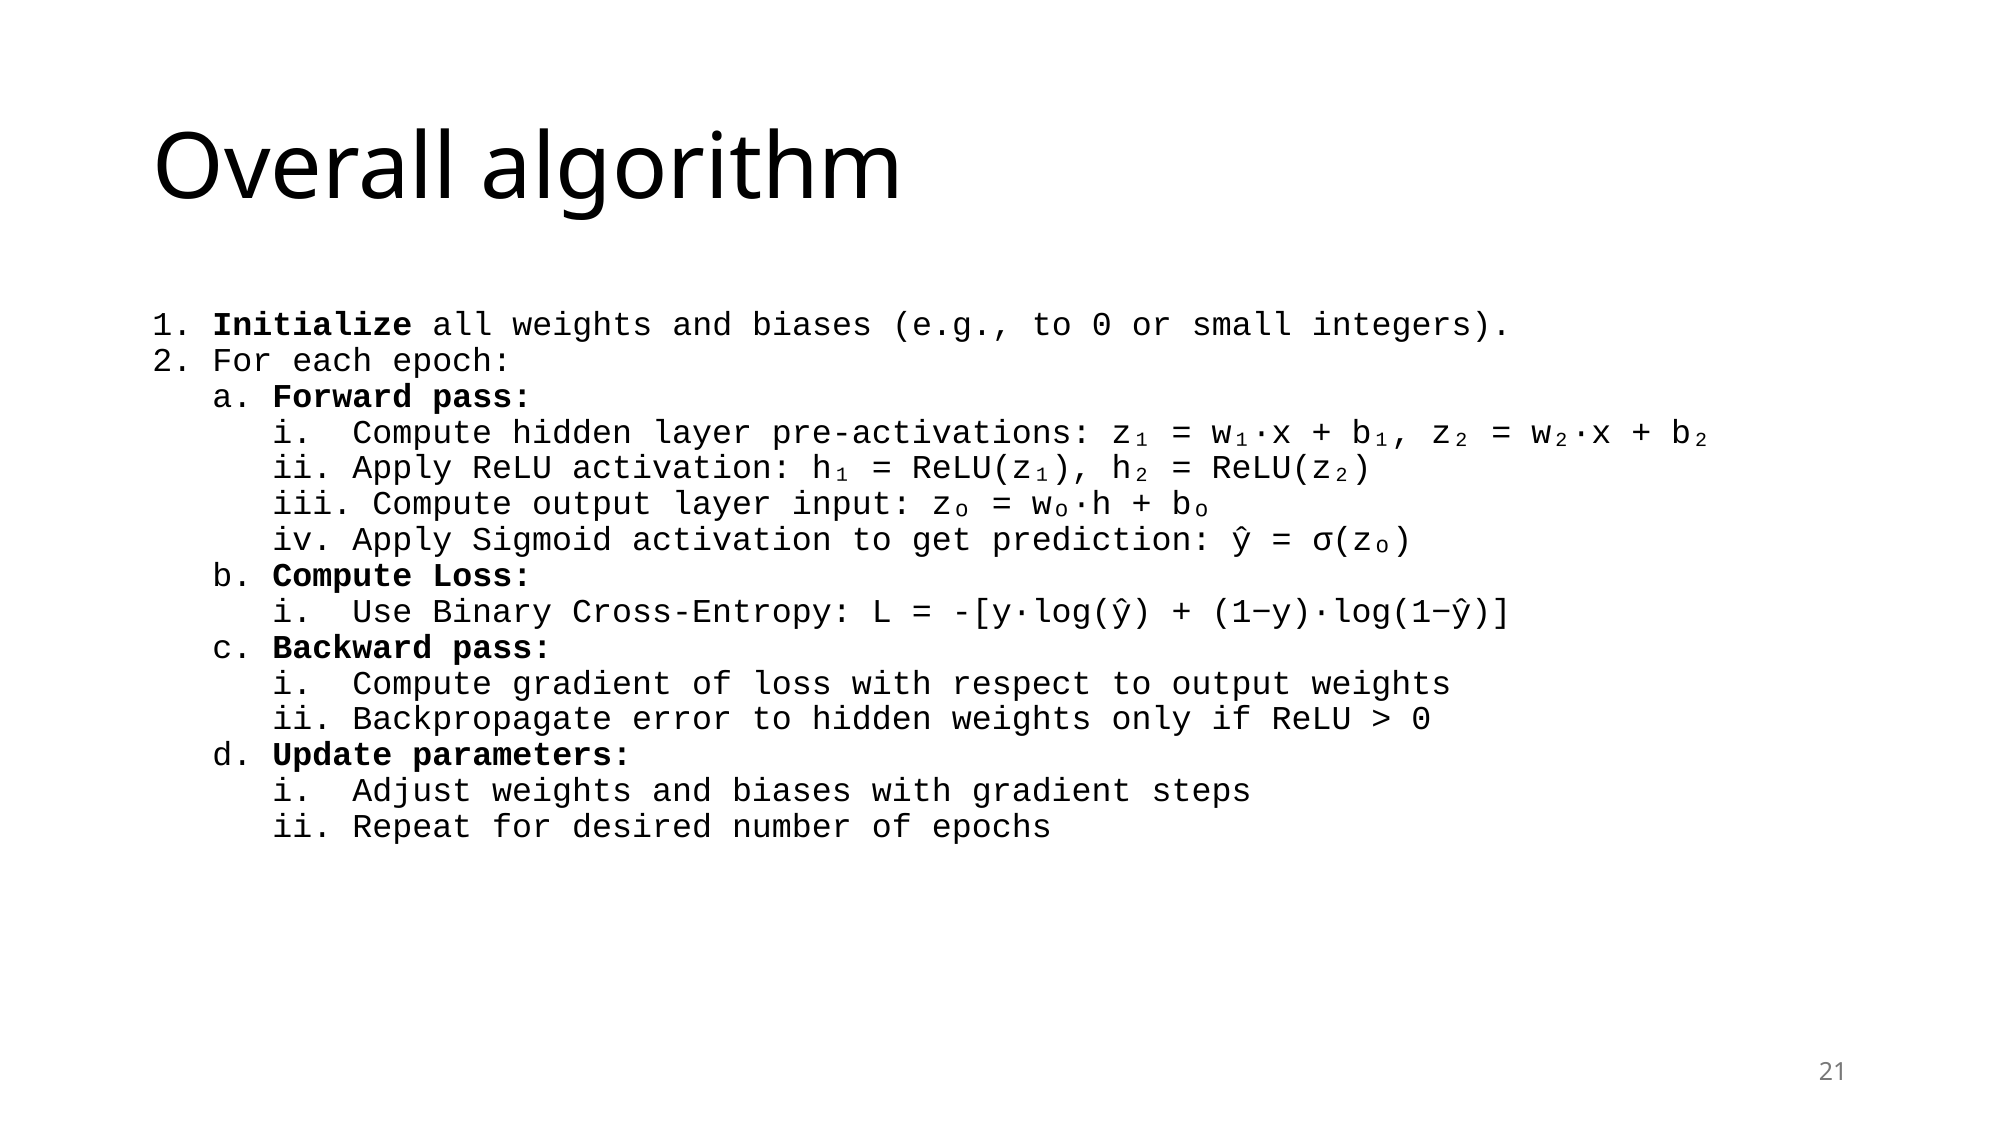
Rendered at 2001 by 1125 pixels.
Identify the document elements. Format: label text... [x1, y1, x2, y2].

list 1. Initialize all weights and biases (e.g., to 0 or small integers). 2. For each epoch: a. Forward pass: i. Compute hidden layer pre-activations: z₁ = w₁·x + b₁, z₂ = w₂·x + b₂ ii. Apply ReLU activation: h₁ = ReLU(z₁), h₂ = ReLU(z₂) iii. Compute output layer input: zₒ = wₒ·h + bₒ iv. Apply Sigmoid activation to get prediction: ŷ = σ(zₒ) b. Compute Loss: i. Use Binary Cross-Entropy: L = -[y·log(ŷ) + (1−y)·log(1−ŷ)] c. Backward pass: i. Compute gradient of loss with respect to output weights ii. Backpropagate error to hidden weights only if ReLU > 0 d. Update parameters: i. Adjust weights and biases with gradient steps ii. Repeat for desired number of epochs [137, 299, 1863, 1014]
title Overall algorithm [137, 59, 1863, 278]
slide_number 21 [1412, 1042, 1863, 1103]
